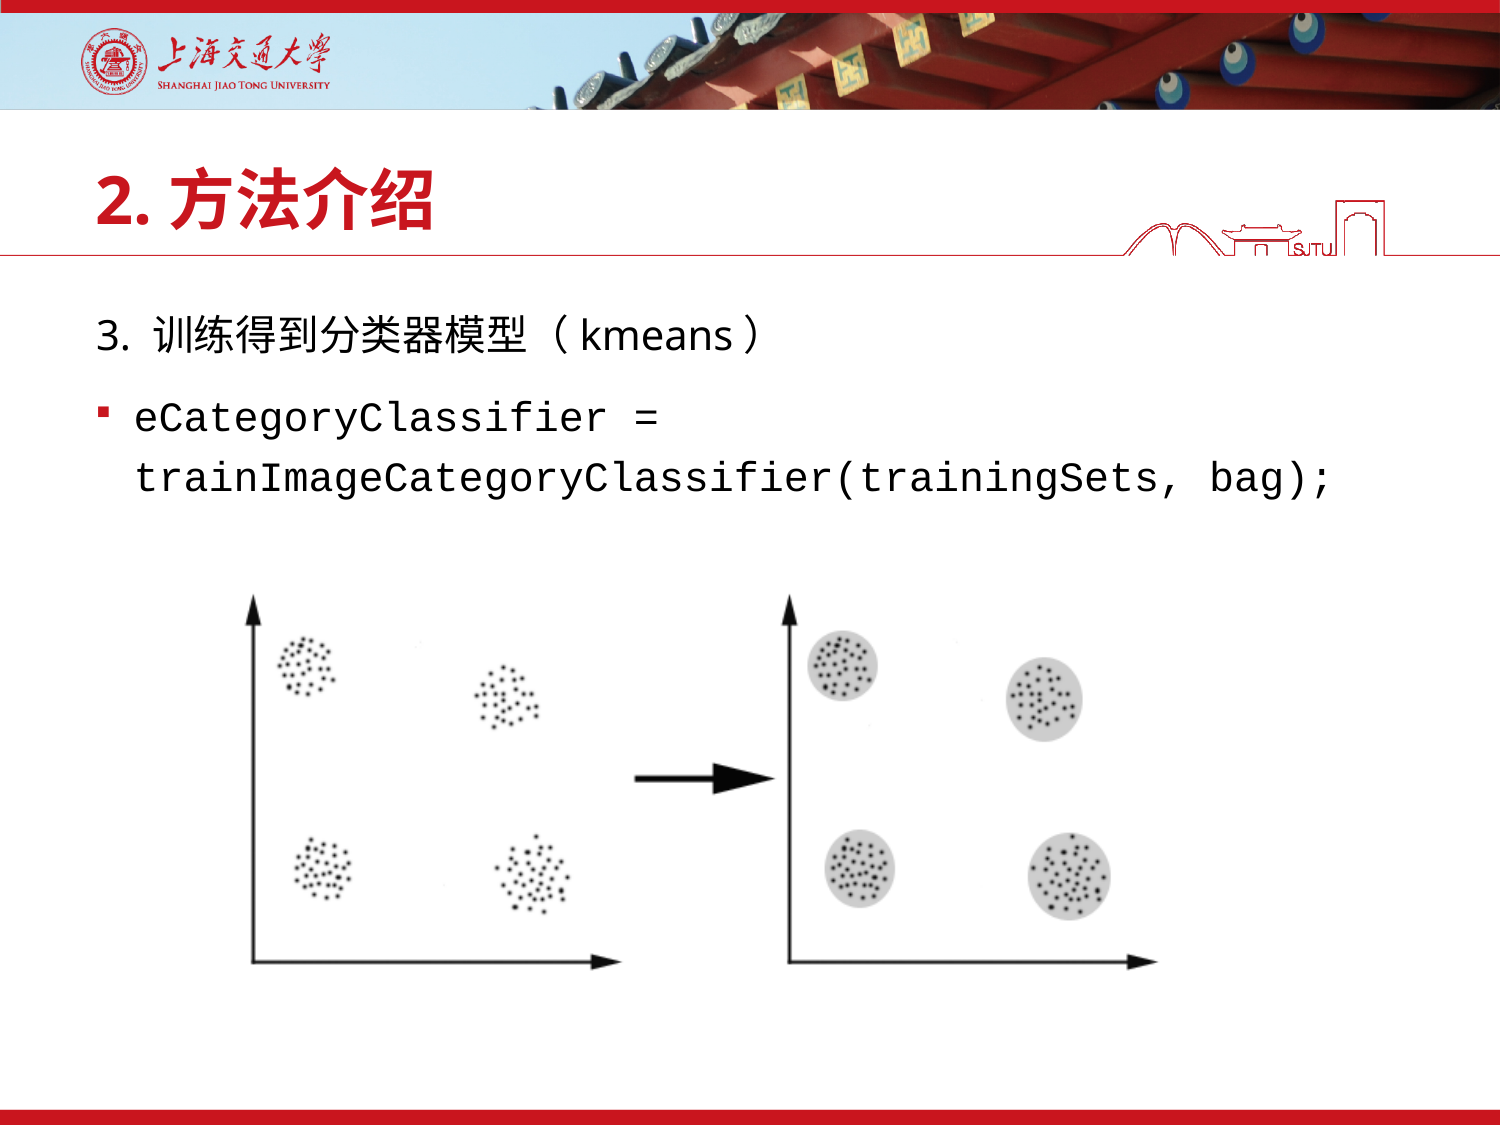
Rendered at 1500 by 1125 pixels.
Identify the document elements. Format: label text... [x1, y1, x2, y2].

picture [0, 0, 1500, 110]
list 3. 训练得到分类器模型（kmeans） eCategoryClassifier = trainImageCategoryClassifier(trainingSets, bag); [81, 276, 1438, 1084]
picture [234, 551, 1172, 1021]
title 2.方法介绍 [81, 159, 1455, 254]
picture [0, 200, 1500, 256]
